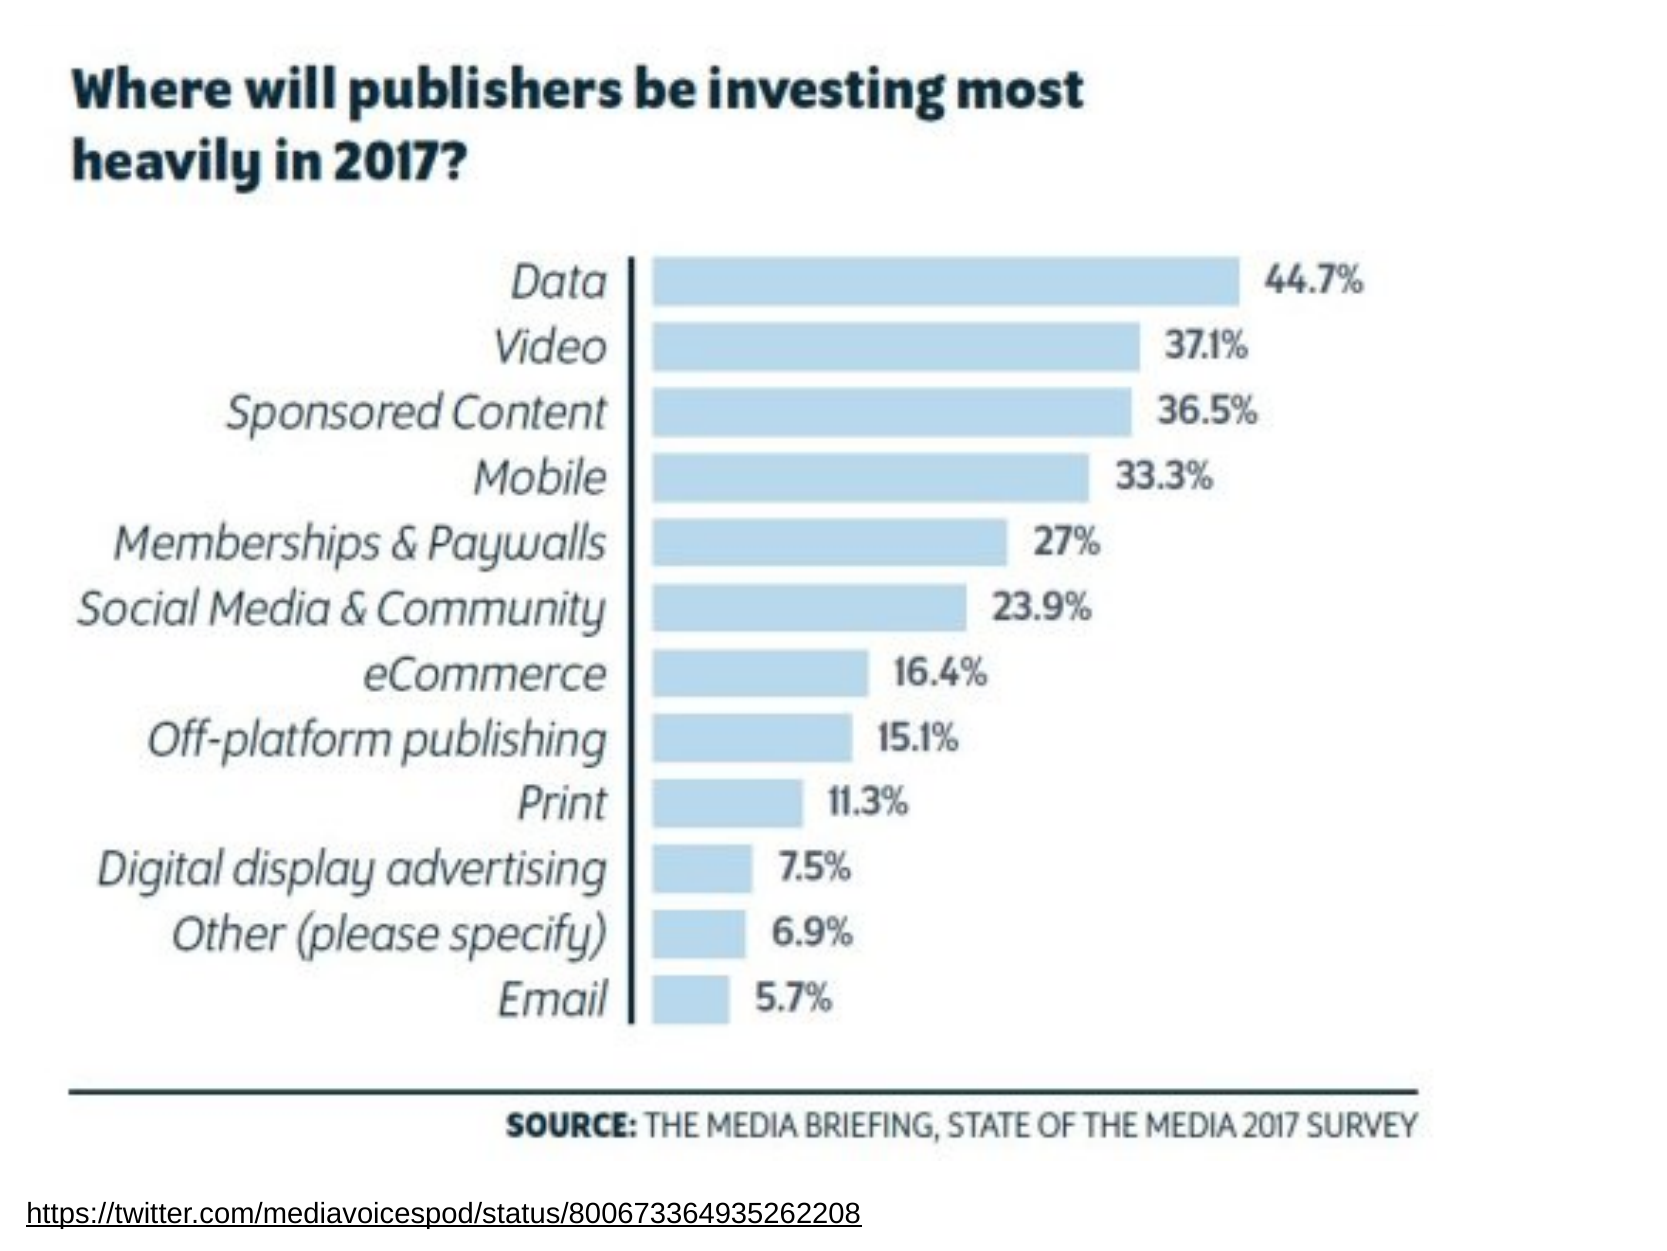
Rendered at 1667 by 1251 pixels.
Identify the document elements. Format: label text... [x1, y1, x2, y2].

text_box https://twitter.com/mediavoicespod/status/800673364935262208 [11, 1174, 1234, 1250]
picture [24, 24, 1445, 1161]
